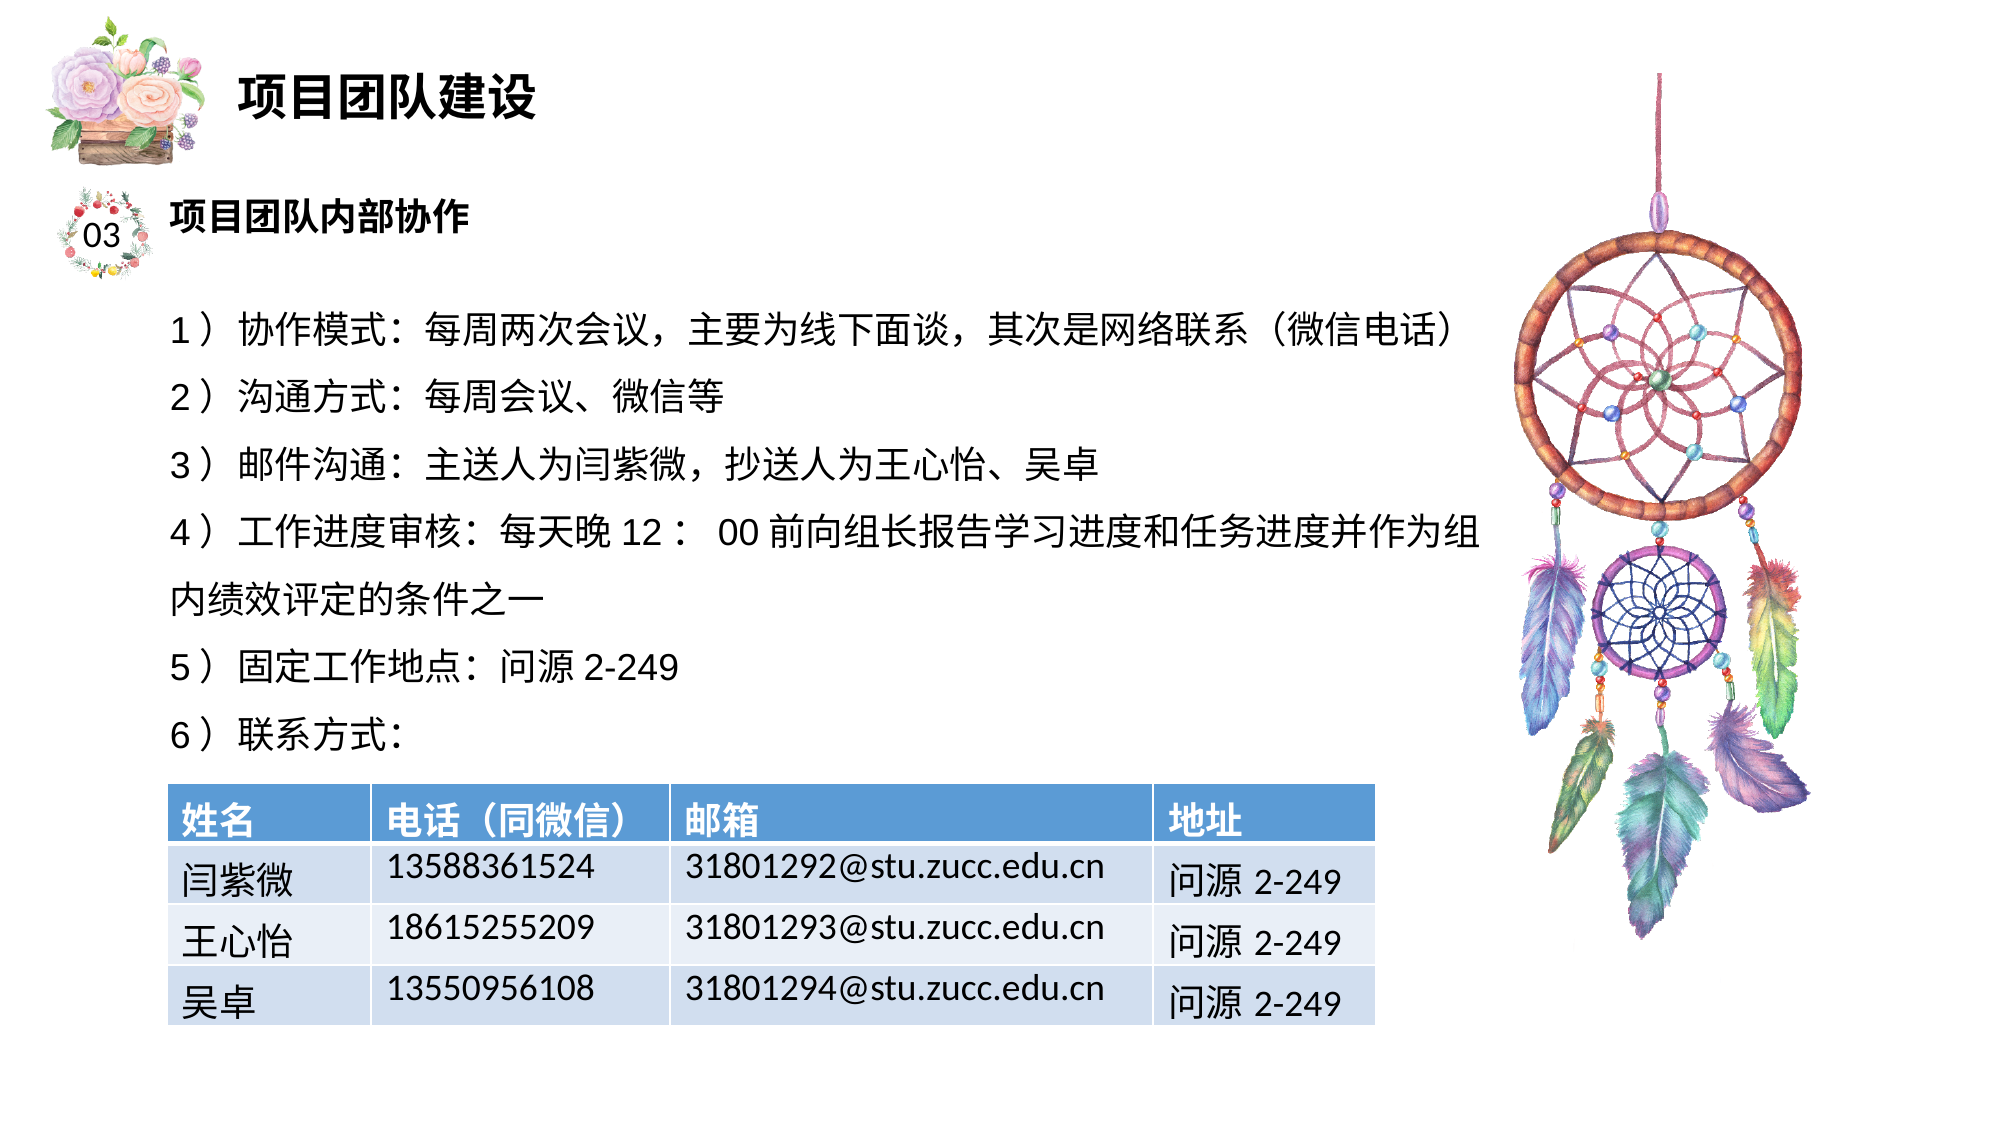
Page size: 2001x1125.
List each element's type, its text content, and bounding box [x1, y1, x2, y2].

table_cell 18615255209 [372, 905, 669, 964]
table_header 地址 [1154, 784, 1375, 841]
table_cell 问源2-249 [1154, 966, 1375, 1025]
table_cell 31801292@stu.zucc.edu.cn [671, 846, 1152, 903]
table_cell 闫紫微 [168, 846, 370, 903]
picture [26, 0, 228, 297]
table_header 邮箱 [671, 784, 1152, 841]
table_cell 王心怡 [168, 905, 370, 964]
table_header 电话（同微信） [372, 784, 669, 841]
table_cell 问源2-249 [1154, 846, 1375, 903]
picture [1468, 73, 1847, 989]
table_cell 吴卓 [168, 966, 370, 1025]
table_cell 13550956108 [372, 966, 669, 1025]
text_box 项目团队建设 [228, 57, 934, 133]
table_cell 31801293@stu.zucc.edu.cn [671, 905, 1152, 964]
text_box 项目团队内部协作 1）协作模式：每周两次会议，主要为线下面谈，其次是网络联系（微信电话） 2）沟通方式：每周会议、微信等 3）邮件沟通：主送人为闫紫微，抄送人为王心怡、吴卓 4）工作进度审核：每天晚12：00前向组长报告学习进度和任务进度并作为组内绩效评定的条件之一 5）固定工作地点：问源2-249 6）联系方式： [155, 186, 1468, 764]
table_cell 31801294@stu.zucc.edu.cn [671, 966, 1152, 1025]
table_cell 问源2-249 [1154, 905, 1375, 964]
table_header 姓名 [168, 784, 370, 841]
table_cell 13588361524 [372, 846, 669, 903]
